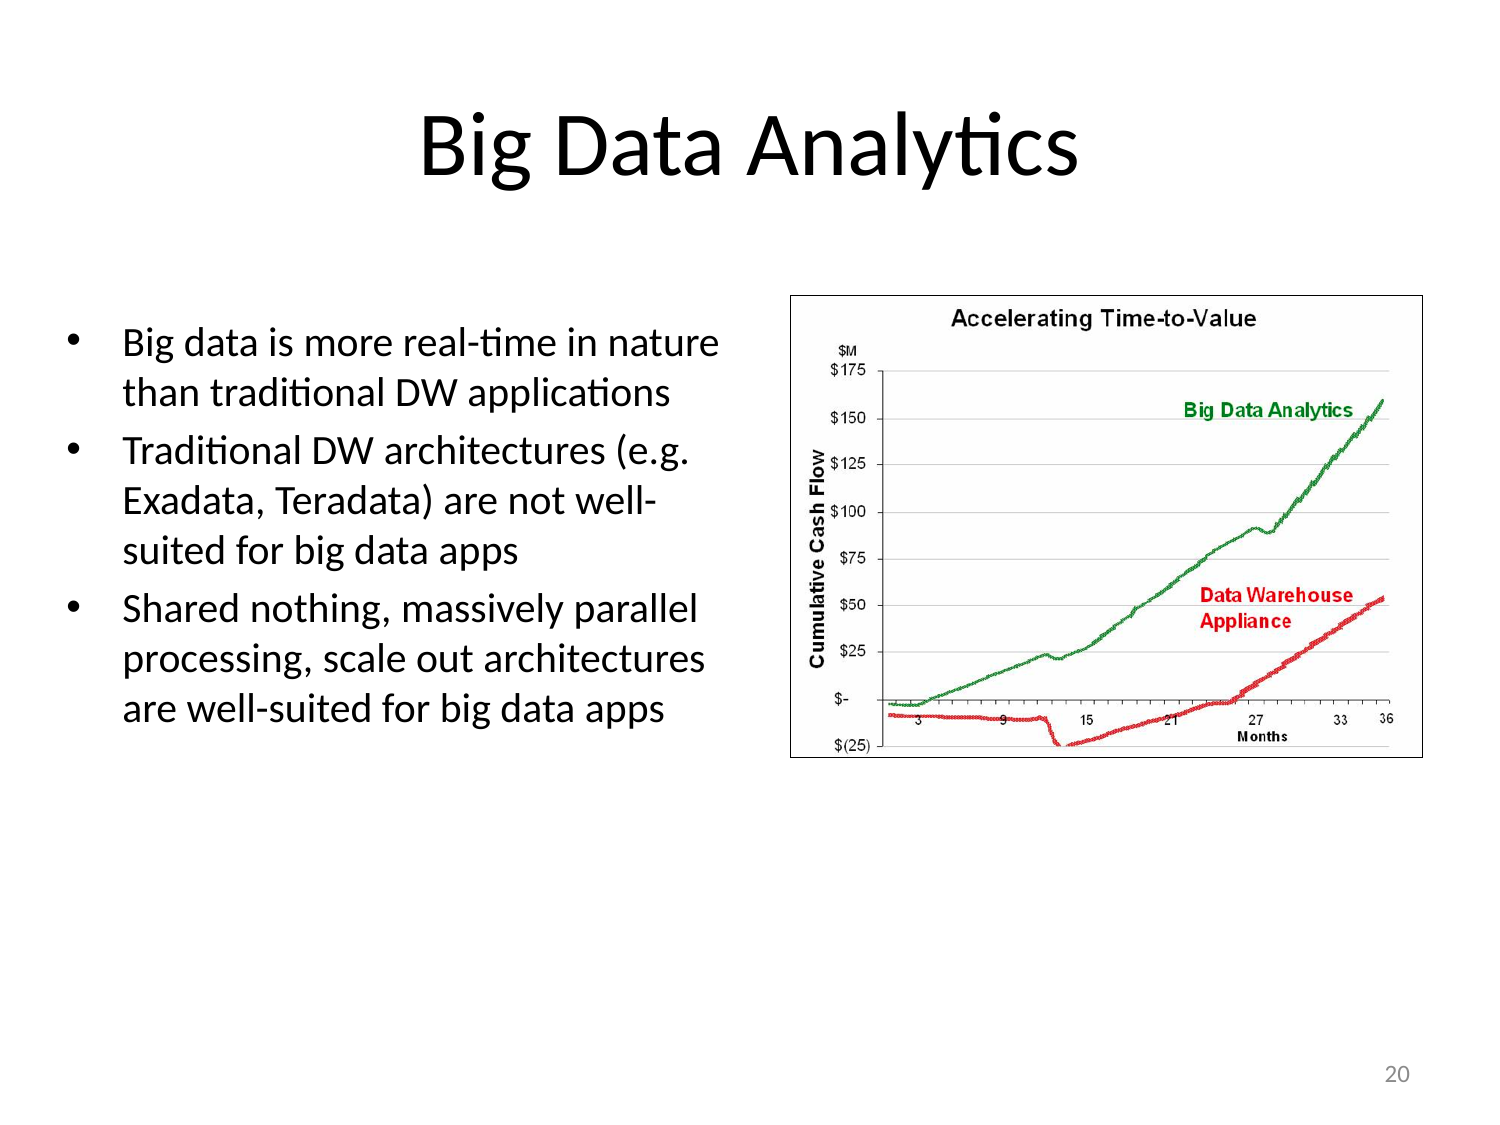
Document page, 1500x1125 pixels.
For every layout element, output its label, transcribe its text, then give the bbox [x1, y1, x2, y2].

title Big Data Analytics [75, 45, 1425, 233]
list Big data is more real-time in nature than traditional DW applications Traditional DW architectures (e.g. Exadata, Teradata) are not well-suited for big data apps Shared nothing, massively parallel processing, scale out architectures are well-suited for big data apps [51, 306, 773, 982]
picture [790, 295, 1423, 758]
slide_number 20 [1074, 1042, 1425, 1103]
